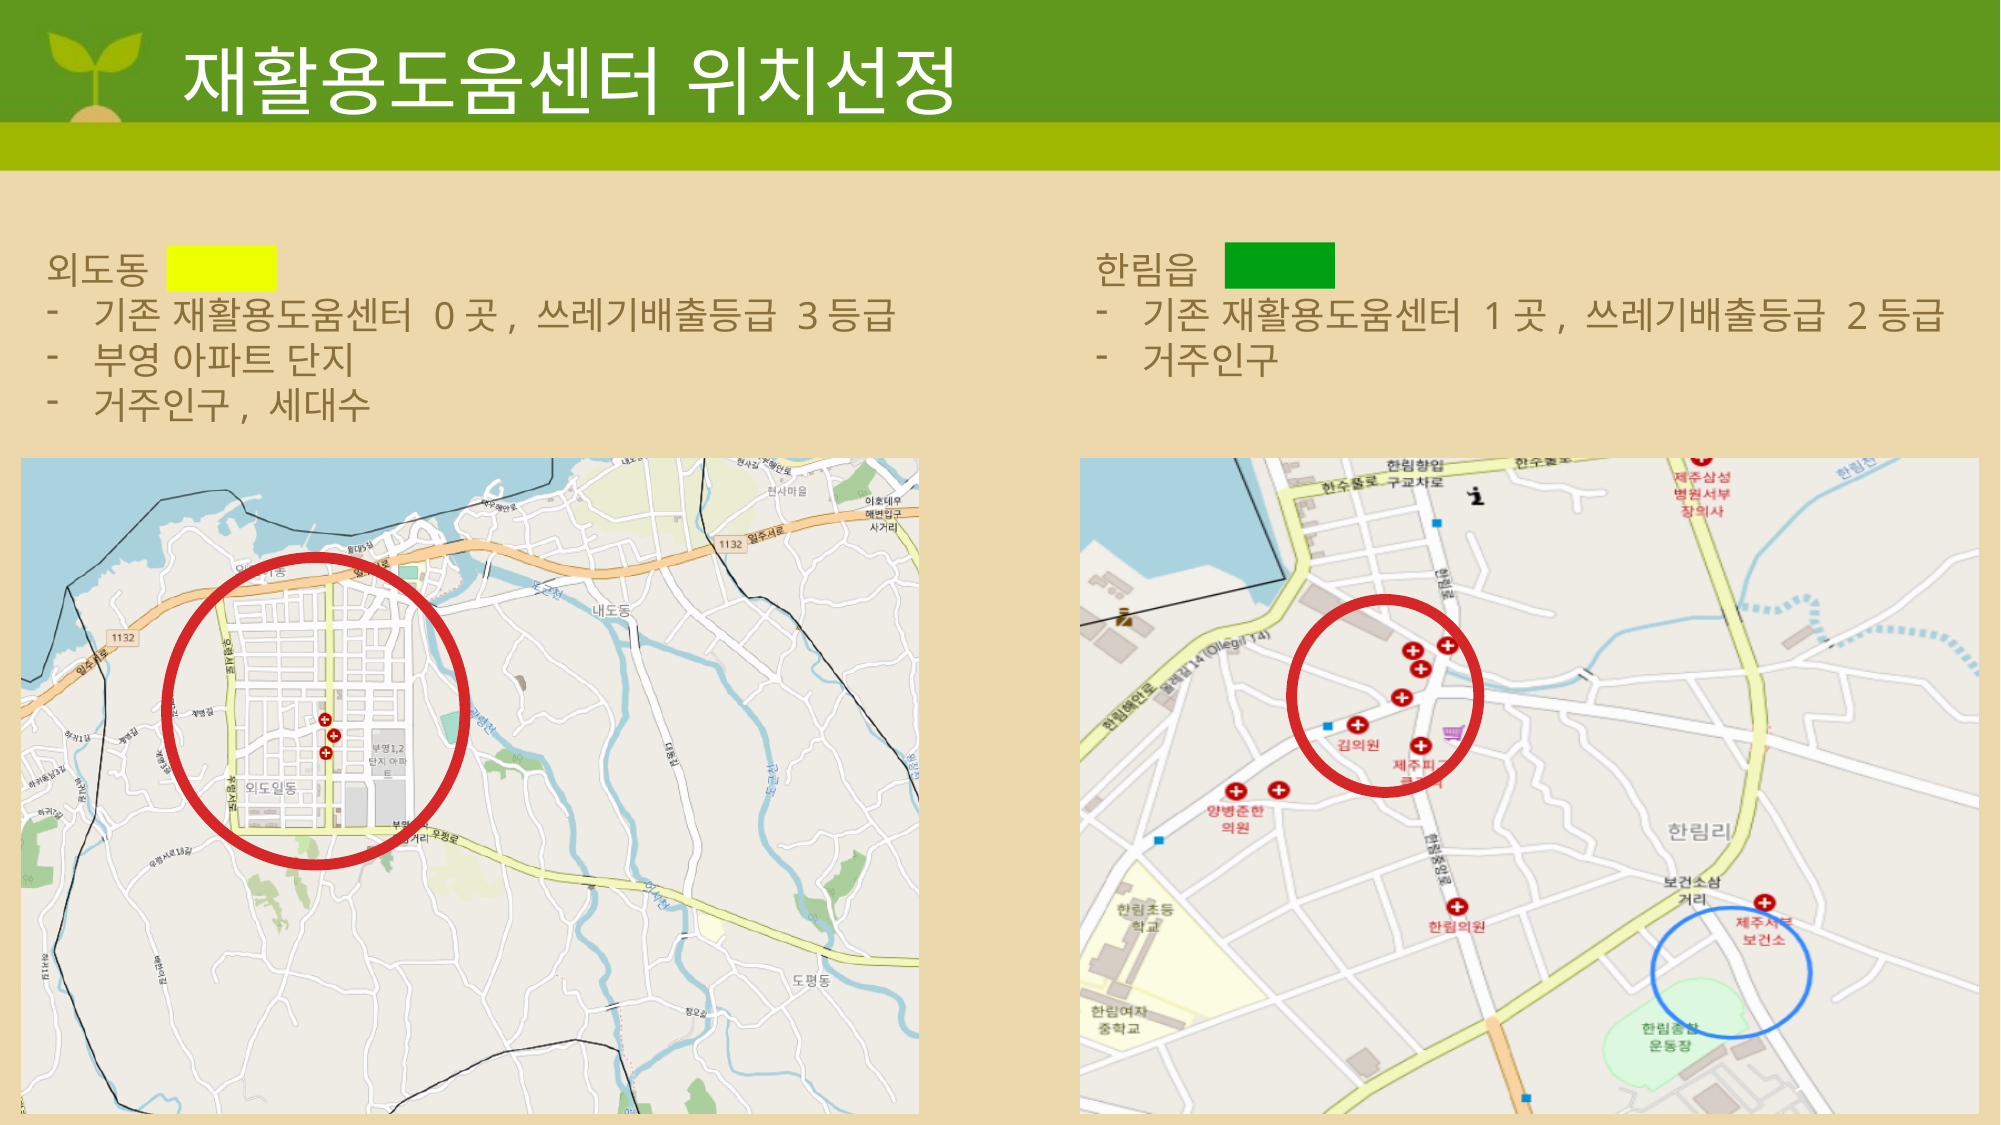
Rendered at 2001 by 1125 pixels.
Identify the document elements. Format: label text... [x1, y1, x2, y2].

title 재활용도움센터 위치선정 [166, 38, 1065, 133]
picture [0, 0, 2001, 1125]
text_box 한림읍 기존 재활용도움센터 1곳, 쓰레기배출등급 2등급 거주인구 [1080, 239, 1969, 435]
text_box 외도동 기존 재활용도움센터 0곳, 쓰레기배출등급 3등급 부영 아파트 단지 거주인구, 세대수 [31, 239, 920, 480]
text_box [1224, 241, 1336, 290]
text_box [166, 244, 278, 293]
